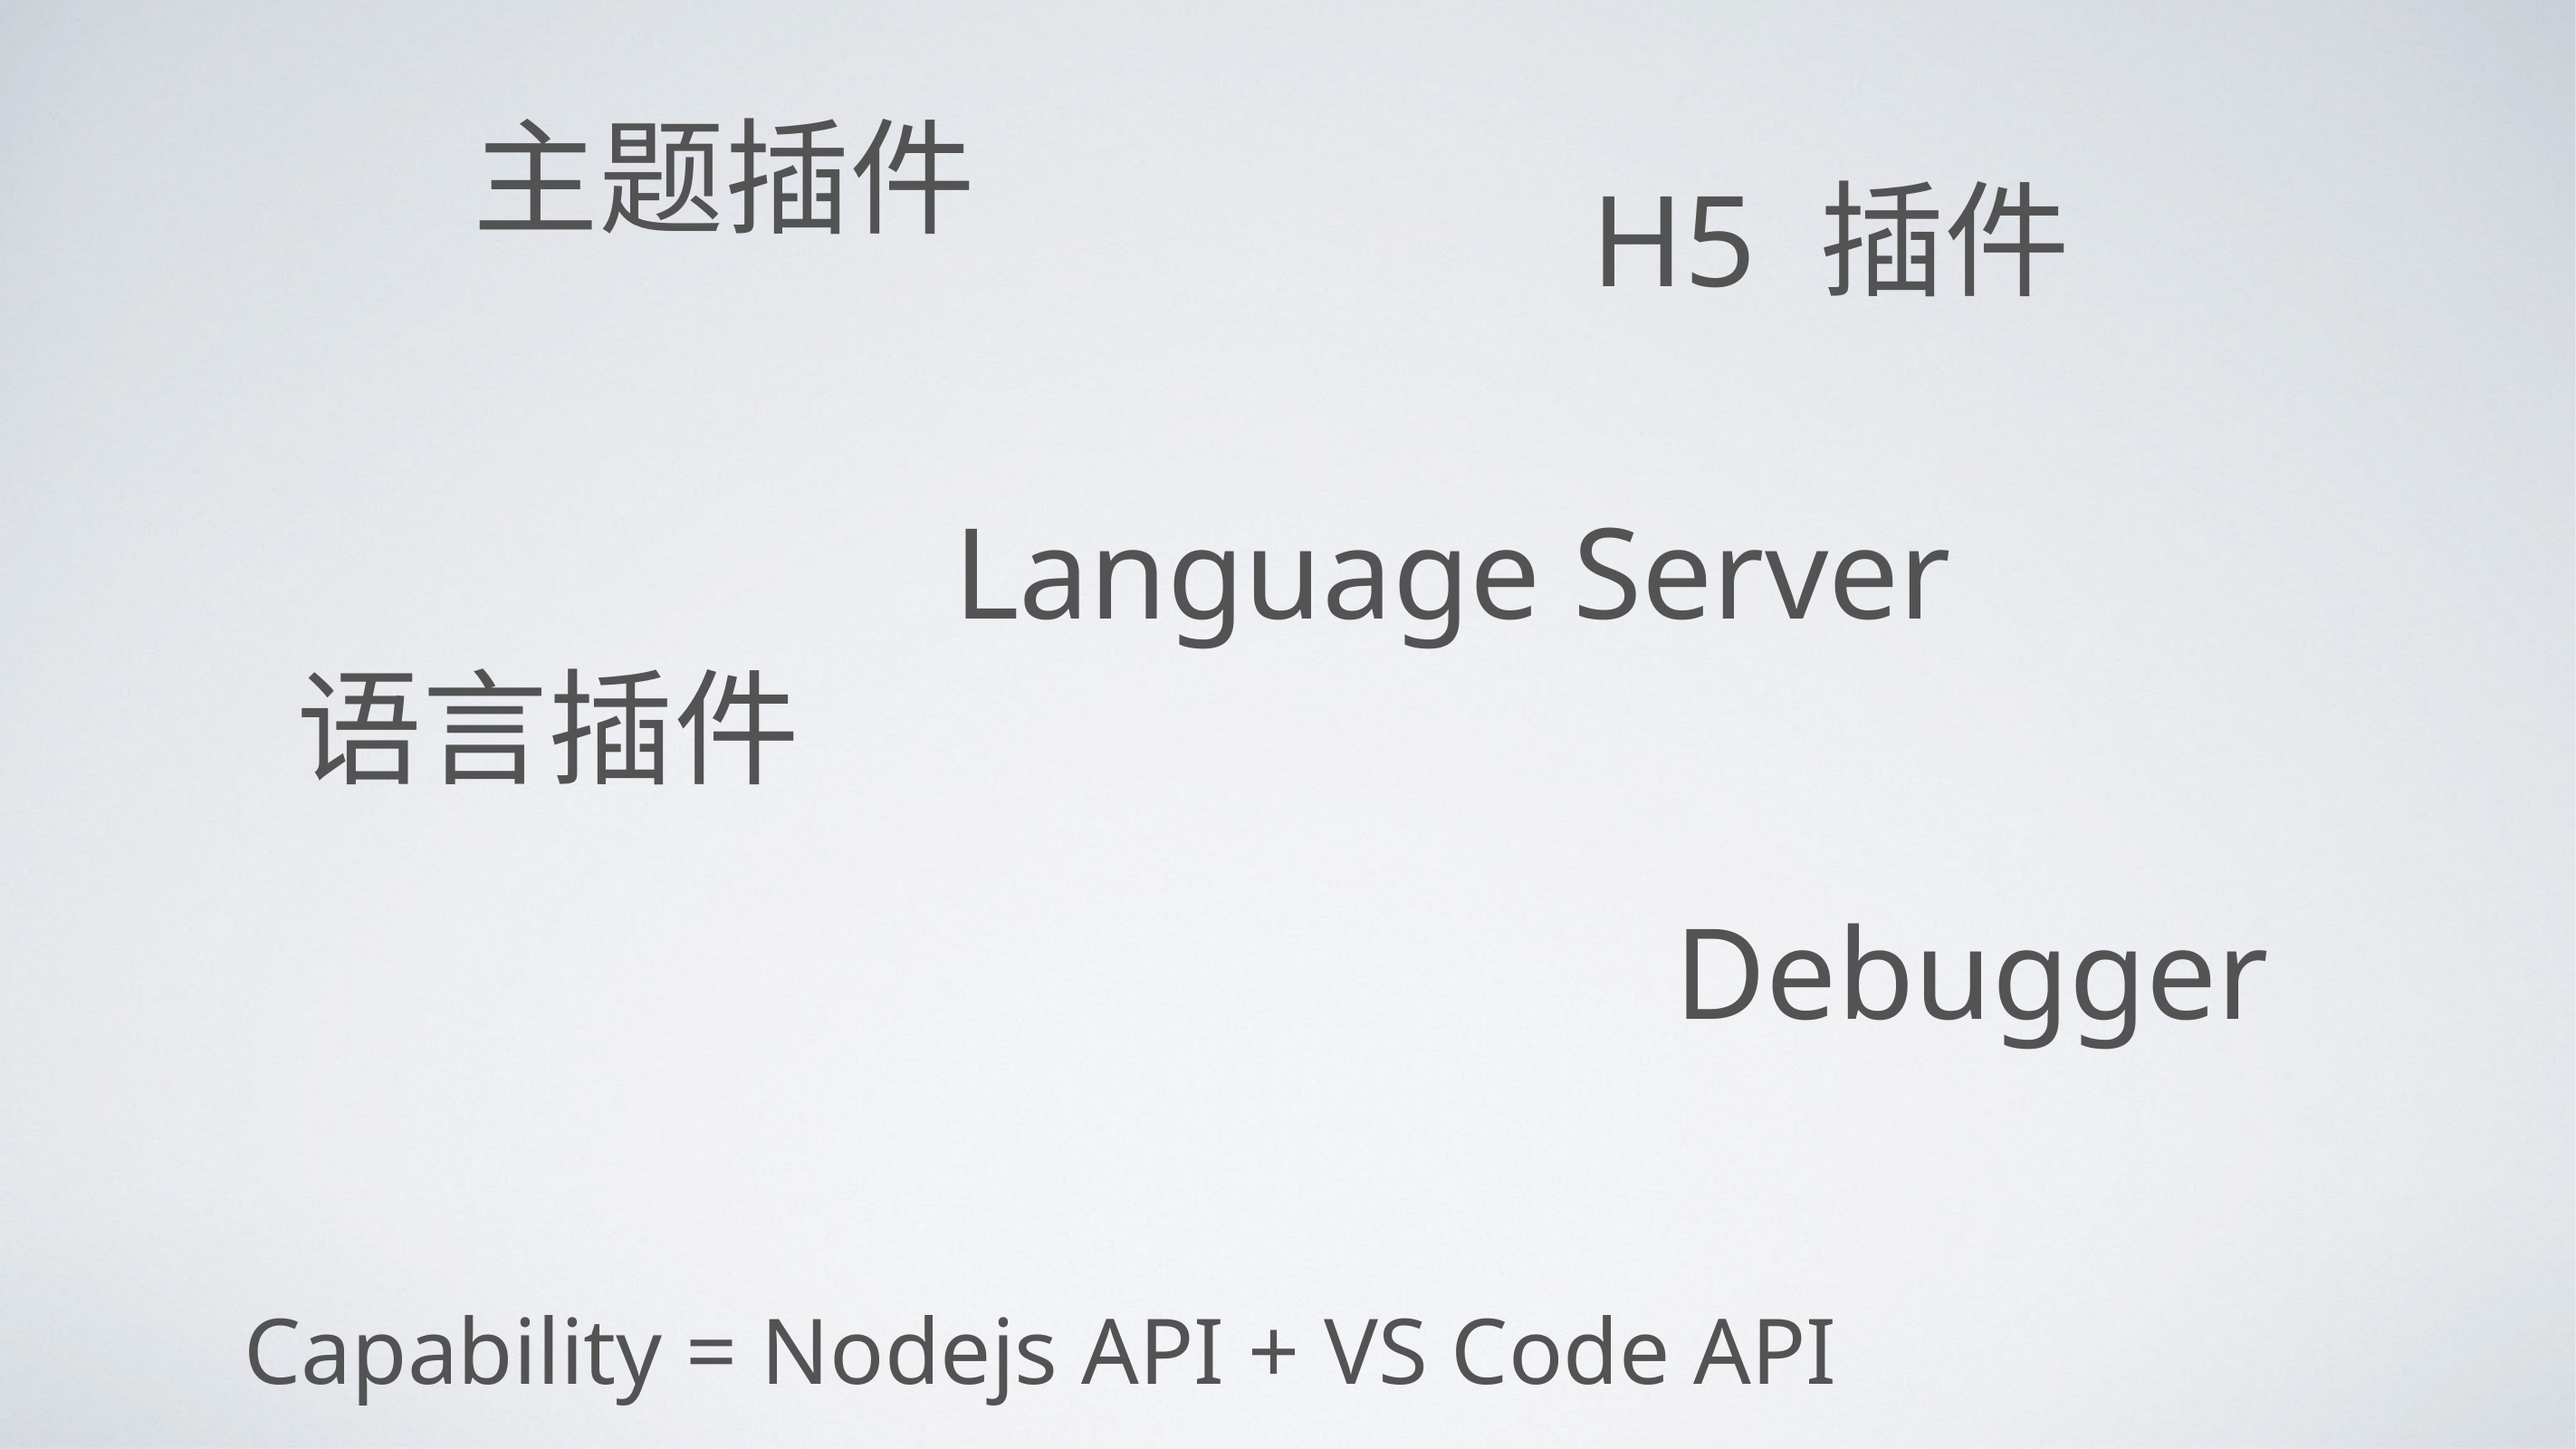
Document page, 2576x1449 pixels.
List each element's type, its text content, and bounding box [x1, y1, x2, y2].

text_box Debugger [1664, 883, 2280, 1054]
text_box Language Server [910, 483, 1962, 655]
text_box Capability = Nodejs API + VS Code API [234, 1283, 1849, 1413]
text_box 语言插件 [286, 638, 810, 811]
text_box 主题插件 [463, 88, 986, 259]
picture [0, 0, 2576, 1449]
text_box H5 插件 [1581, 150, 2081, 322]
